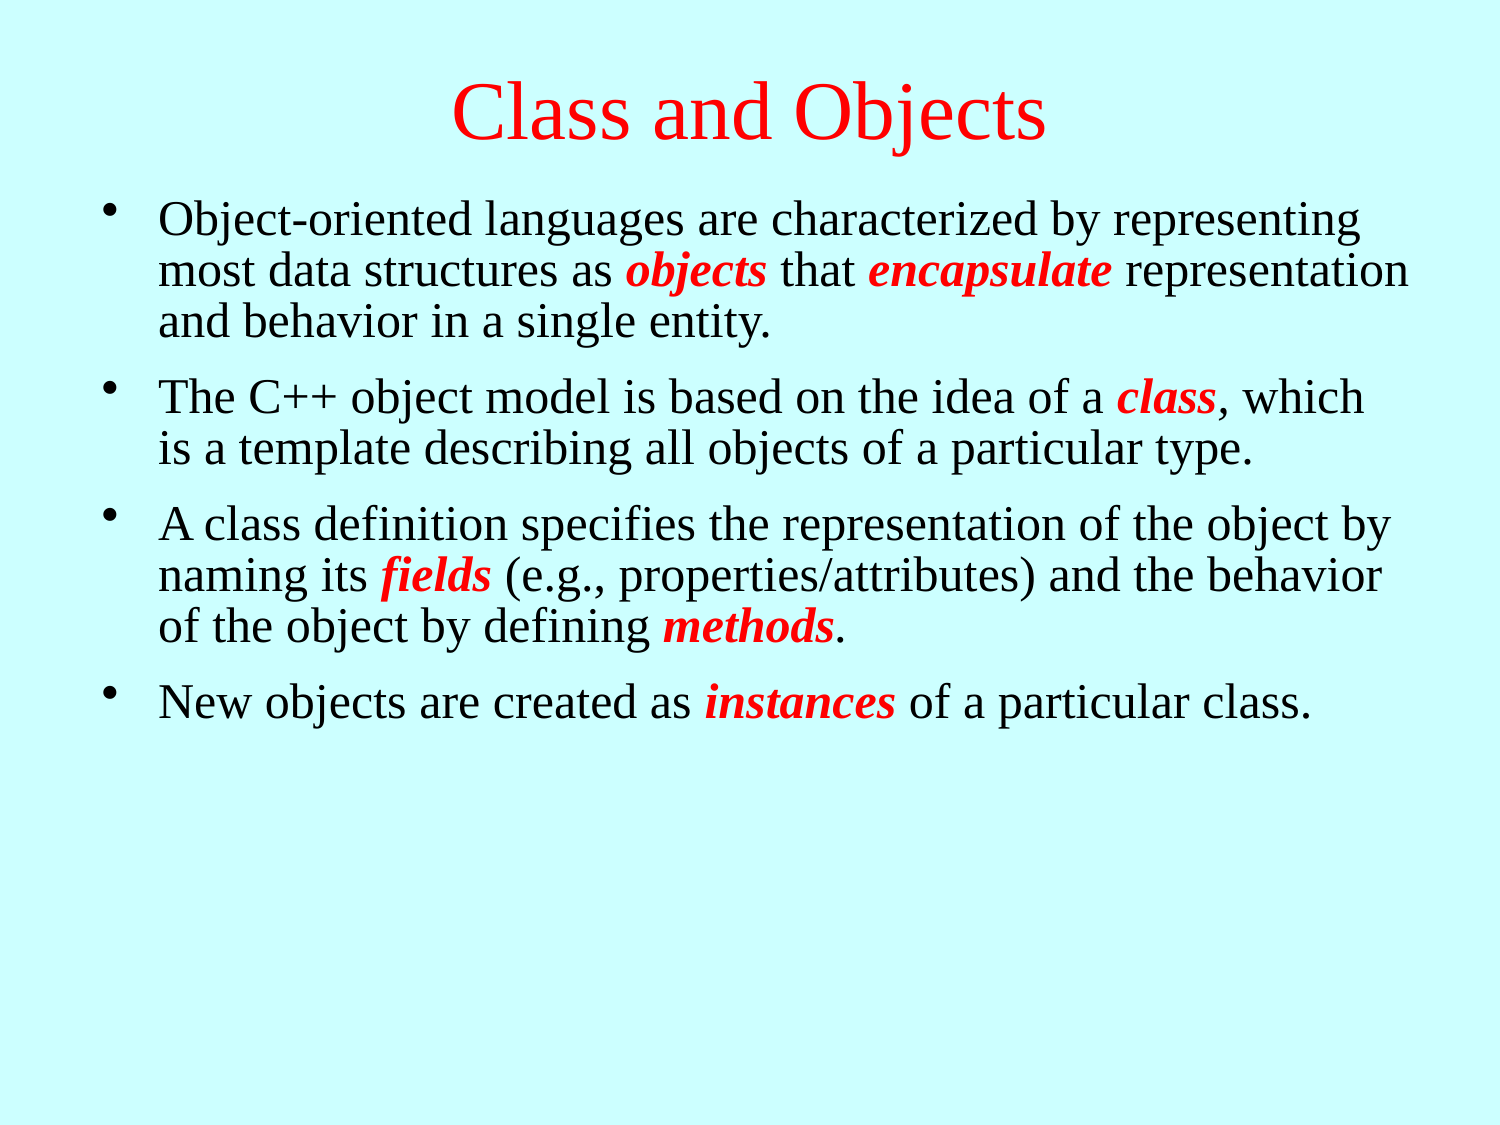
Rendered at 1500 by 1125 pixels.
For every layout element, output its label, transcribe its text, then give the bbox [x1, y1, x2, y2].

text_box Object-oriented languages are characterized by representing most data structures as objects that encapsulate representation and behavior in a single entity. The C++ object model is based on the idea of a class, which is a template describing all objects of a particular type. A class definition specifies the representation of the object by naming its fields (e.g., properties/attributes) and the behavior of the object by defining methods. New objects are created as instances of a particular class. [86, 187, 1425, 736]
title Class and Objects [0, 12, 1500, 201]
